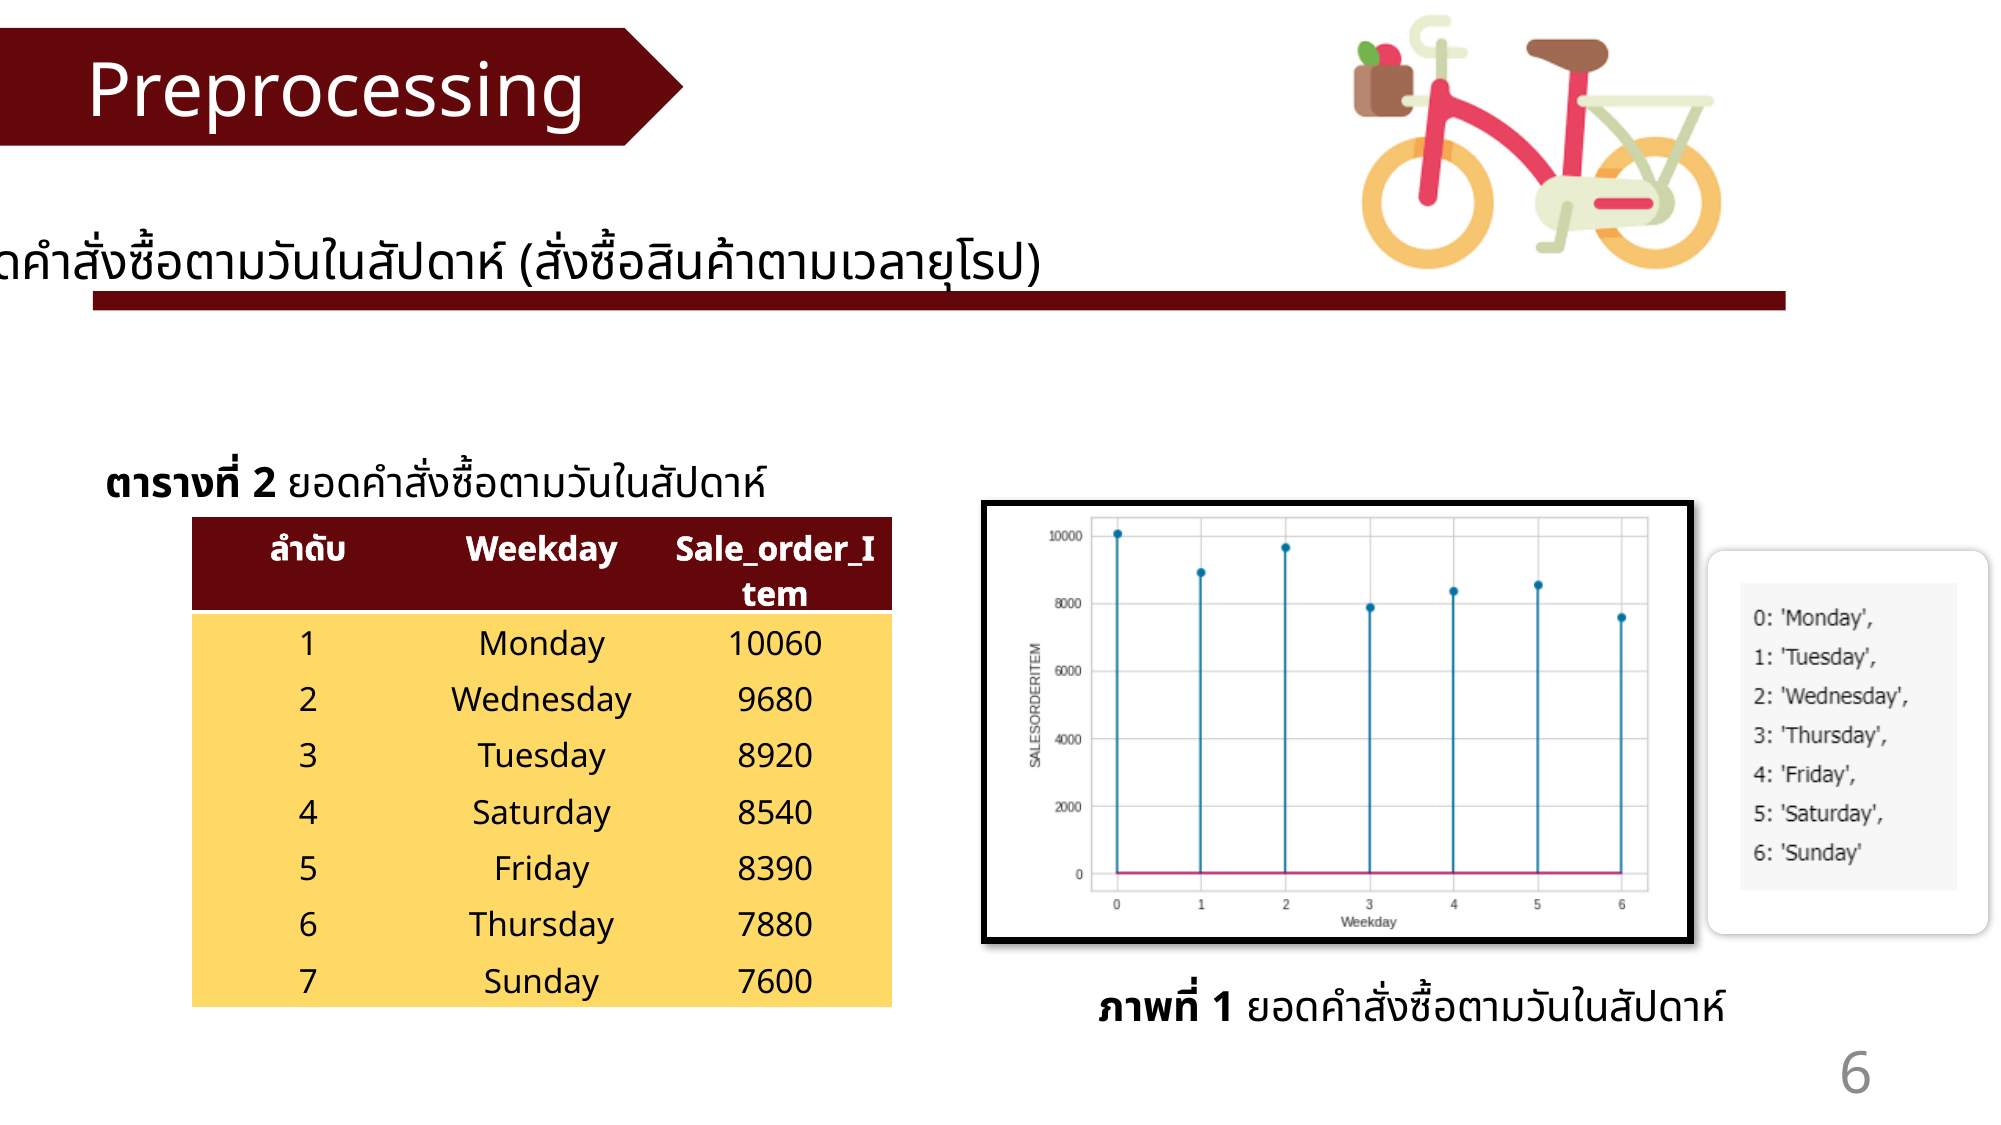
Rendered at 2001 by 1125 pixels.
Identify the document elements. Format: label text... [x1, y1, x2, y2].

table_header ลำดับ [192, 517, 425, 610]
table_cell 8390 [659, 838, 892, 894]
text_box Preprocessing [0, 27, 684, 146]
table_cell 10060 [659, 614, 892, 669]
table_cell 8540 [659, 781, 892, 838]
slide_number 6 [1437, 1044, 1888, 1105]
table_cell Wednesday [425, 669, 659, 725]
table_cell 1 [192, 614, 425, 669]
table_header Weekday [425, 517, 659, 610]
table_header Sale_order_Item [659, 517, 892, 610]
table_cell 2 [192, 669, 425, 725]
table_cell 4 [192, 781, 425, 838]
text_box [92, 290, 1787, 311]
picture [1325, 0, 1754, 285]
table_cell 6 [192, 894, 425, 950]
table_cell Thursday [425, 894, 659, 950]
table_cell 9680 [659, 669, 892, 725]
table_cell 5 [192, 838, 425, 894]
table_cell Monday [425, 614, 659, 669]
text_box ภาพที่ 1 ยอดคำสั่งซื้อตามวันในสัปดาห์ [1083, 971, 2000, 1037]
text_box ยอดคำสั่งซื้อตามวันในสัปดาห์ (สั่งซื้อสินค้าตามเวลายุโรป) [0, 221, 1057, 297]
table_cell 8920 [659, 725, 892, 781]
table_cell 7880 [659, 894, 892, 950]
table_cell 7 [192, 950, 425, 1007]
table_cell 7600 [659, 950, 892, 1007]
table_cell 3 [192, 725, 425, 781]
picture [986, 505, 1688, 938]
table_cell Sunday [425, 950, 659, 1007]
table_cell Tuesday [425, 725, 659, 781]
text_box ตารางที่ 2 ยอดคำสั่งซื้อตามวันในสัปดาห์ [91, 448, 793, 514]
picture [1739, 582, 1957, 903]
table_cell Saturday [425, 781, 659, 838]
table_cell Friday [425, 838, 659, 894]
